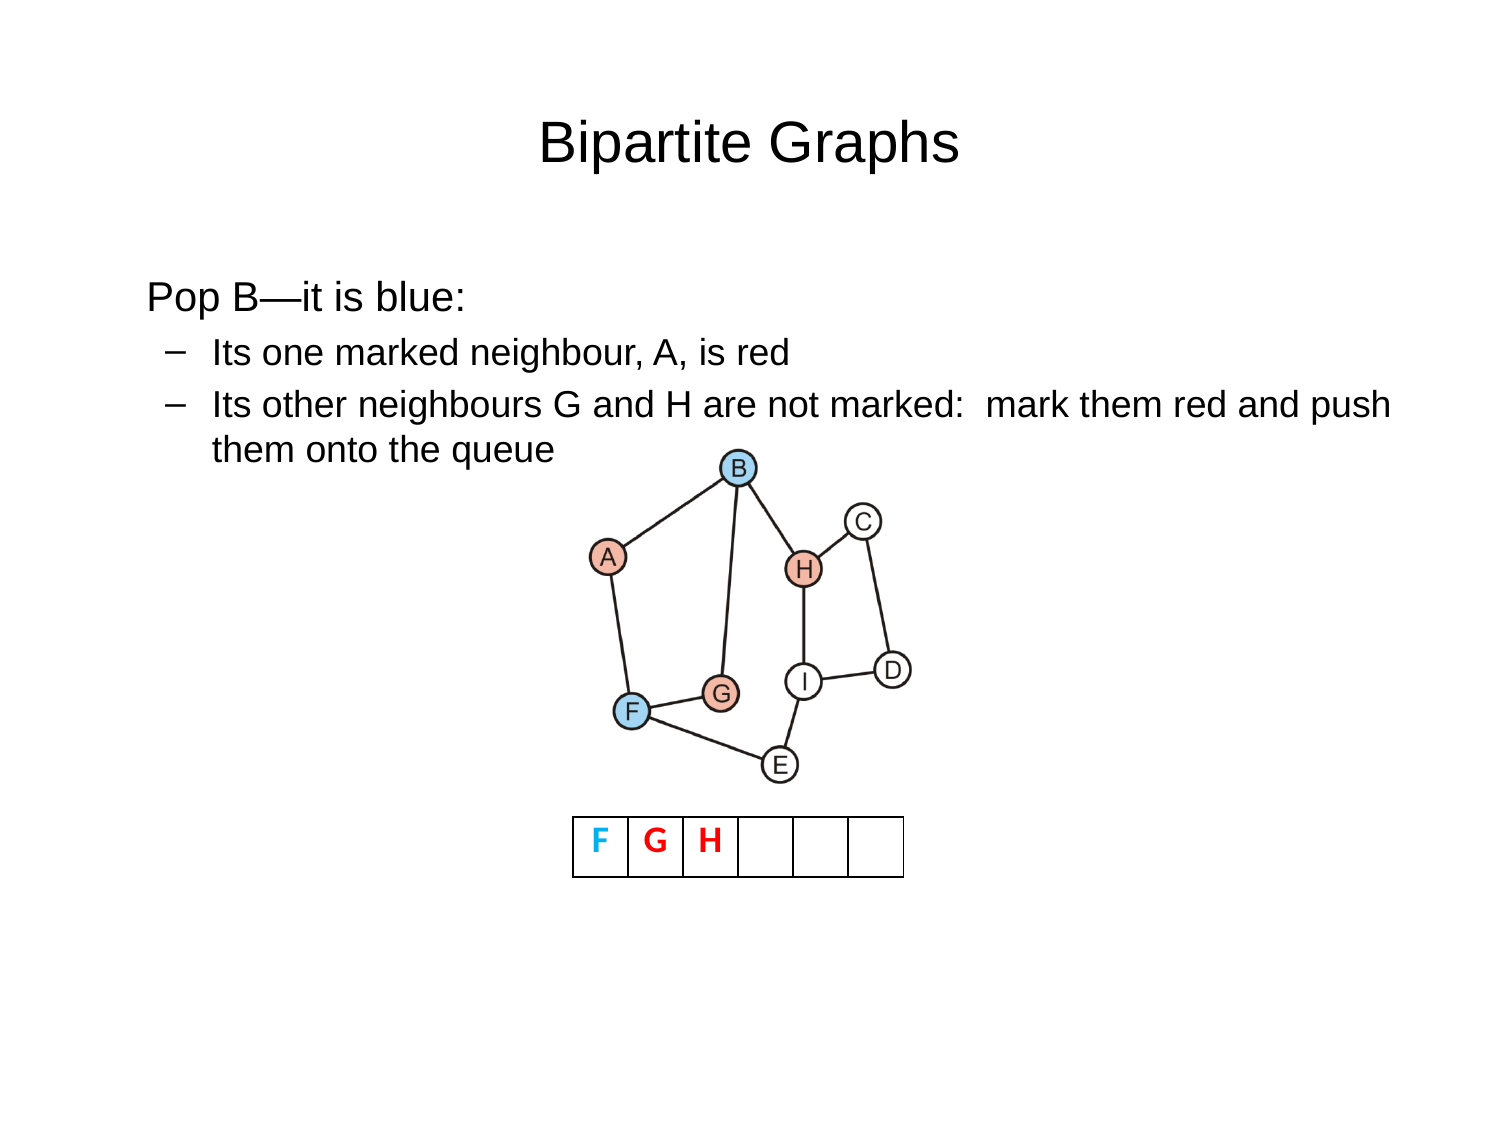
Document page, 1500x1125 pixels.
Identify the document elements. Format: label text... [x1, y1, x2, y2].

title Bipartite Graphs [74, 44, 1426, 233]
table_header [794, 818, 847, 876]
table_header [739, 818, 792, 876]
table_header G [629, 818, 682, 876]
list Pop B—it is blue: Its one marked neighbour, A, is red Its other neighbours G and H are not marked: mark them red and push them onto the queue [74, 262, 1426, 1006]
table_header [849, 818, 903, 876]
table_header F [574, 818, 627, 876]
table_header H [684, 818, 737, 876]
picture [584, 443, 916, 788]
